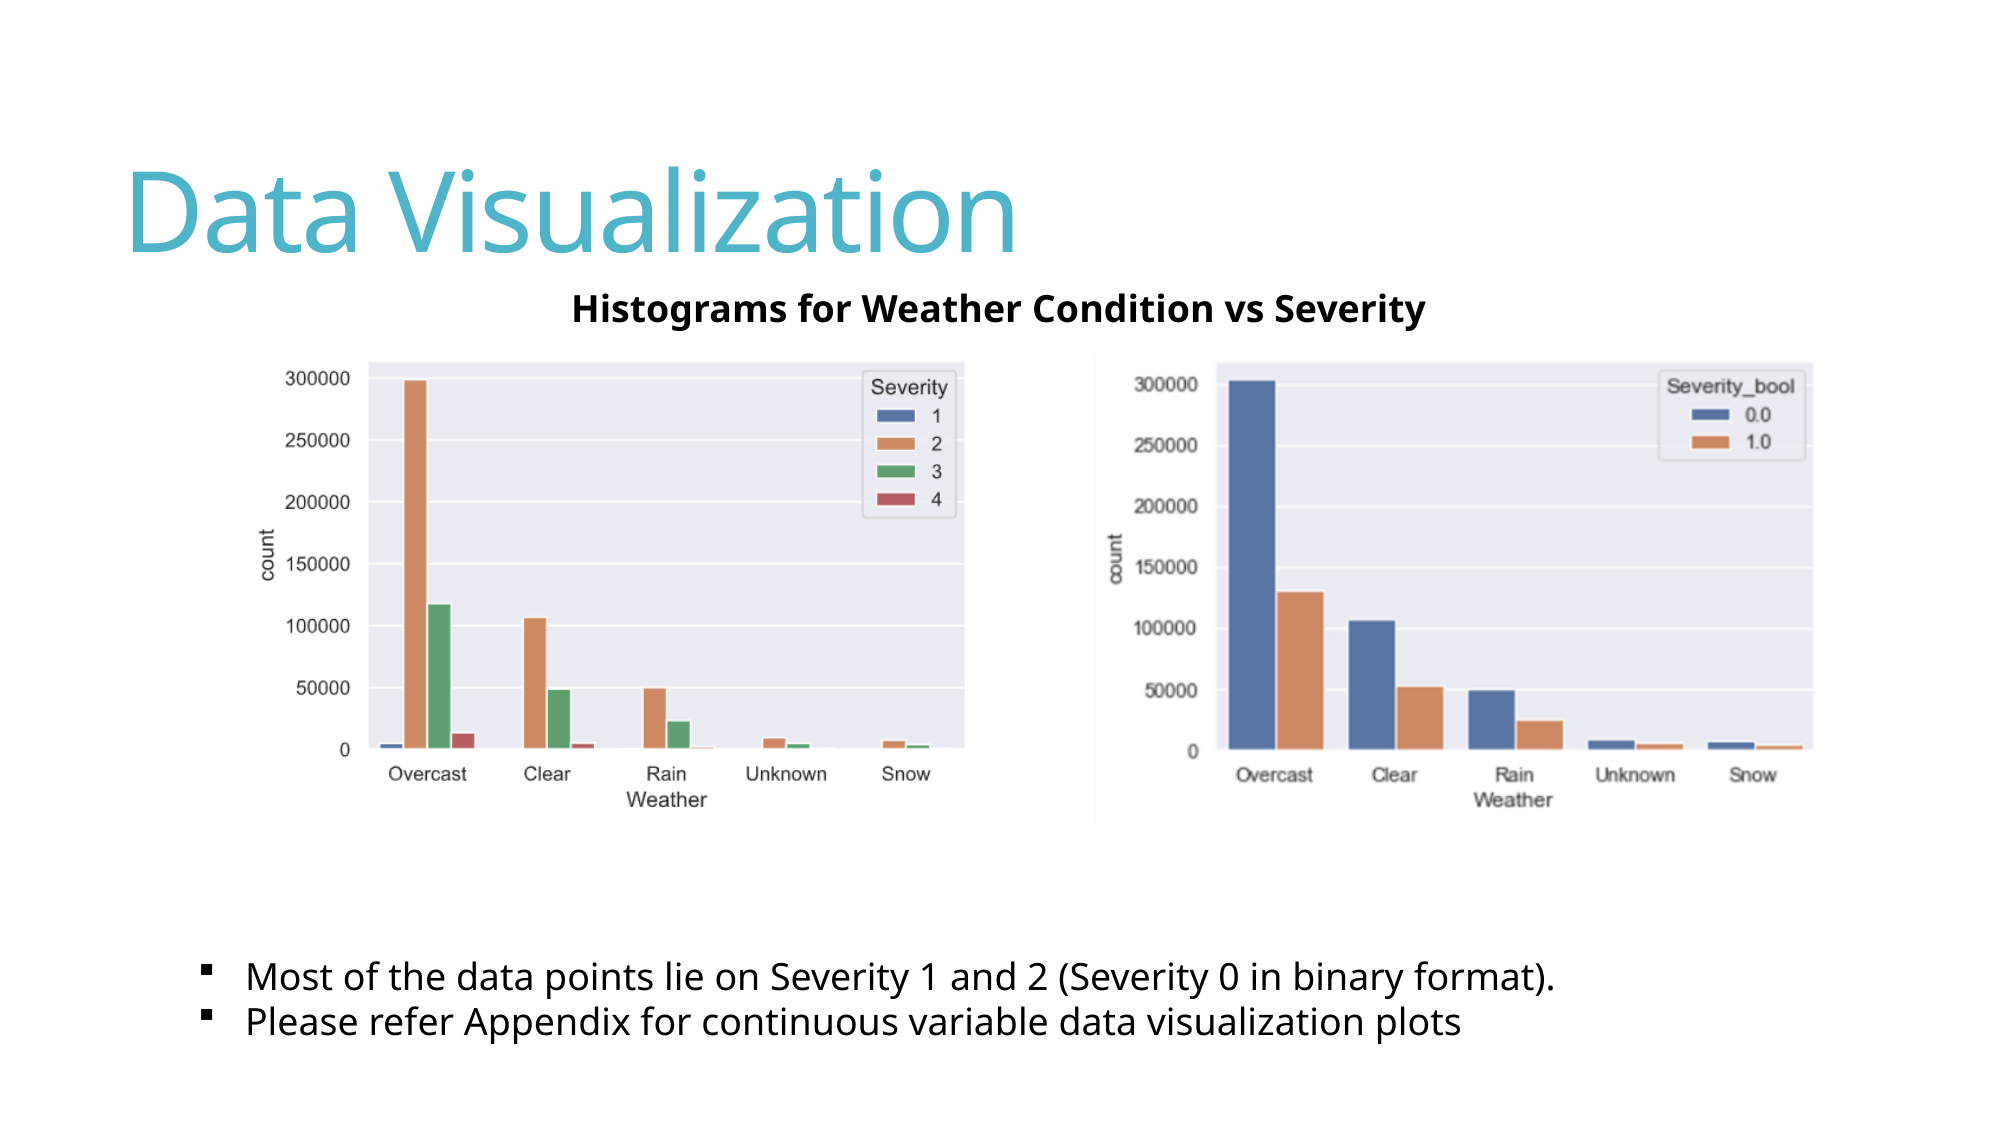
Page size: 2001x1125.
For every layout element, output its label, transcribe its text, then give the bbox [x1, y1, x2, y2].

text_box Most of the data points lie on Severity 1 and 2 (Severity 0 in binary format). Please refer Appendix for continuous variable data visualization plots [183, 945, 1841, 1050]
title Data Visualization [107, 81, 1875, 354]
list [220, 353, 1038, 833]
text_box Histograms for Weather Condition vs Severity [556, 277, 1557, 338]
picture [1093, 353, 1820, 826]
